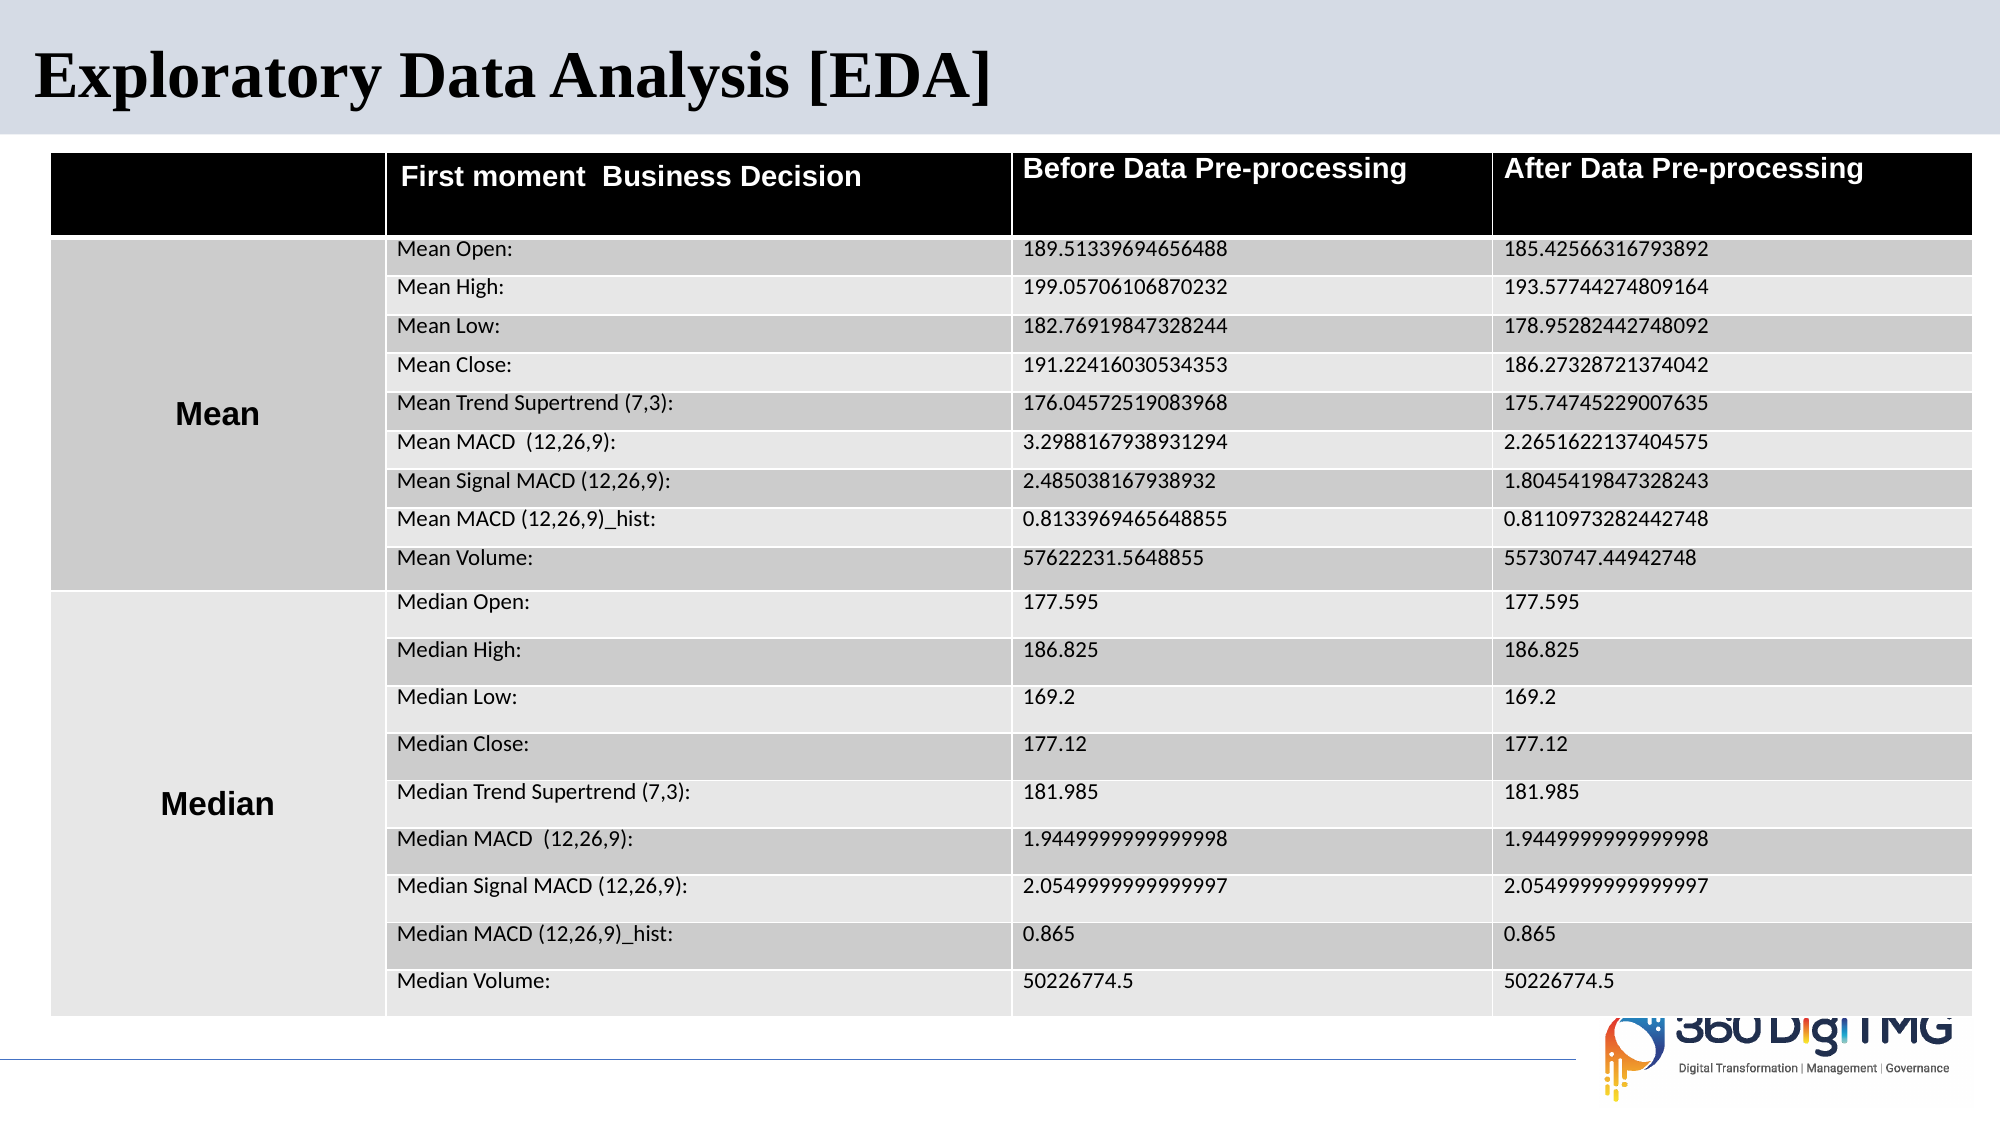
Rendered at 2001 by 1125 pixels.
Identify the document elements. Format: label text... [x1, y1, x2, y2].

table_cell 50226774.5 [1493, 971, 1972, 1016]
text_box Exploratory Data Analysis [EDA] [19, 32, 1537, 119]
table_cell 3.2988167938931294 [1013, 432, 1492, 468]
table_cell 177.12 [1493, 734, 1972, 780]
table_cell 176.04572519083968 [1013, 393, 1492, 430]
table_cell 55730747.44942748 [1493, 548, 1972, 590]
table_header [51, 153, 385, 235]
table_cell 169.2 [1493, 687, 1972, 732]
table_cell 189.51339694656488 [1013, 240, 1492, 275]
table_cell 0.865 [1493, 923, 1972, 969]
table_cell 0.8110973282442748 [1493, 509, 1972, 546]
table_cell 177.12 [1013, 734, 1492, 780]
table_header After Data Pre-processing [1493, 153, 1972, 235]
table_cell Median Open: [387, 592, 1011, 637]
table_cell 0.8133969465648855 [1013, 509, 1492, 546]
table_header Before Data Pre-processing [1013, 153, 1492, 235]
table_cell 191.22416030534353 [1013, 354, 1492, 391]
table_cell 186.825 [1493, 639, 1972, 685]
table_cell 199.05706106870232 [1013, 277, 1492, 314]
table_cell Median Low: [387, 687, 1011, 732]
table_cell 177.595 [1493, 592, 1972, 637]
table_cell Median [51, 592, 385, 1016]
table_cell 2.485038167938932 [1013, 470, 1492, 507]
table_cell 186.27328721374042 [1493, 354, 1972, 391]
table_cell Median MACD (12,26,9): [387, 829, 1011, 874]
table_cell 1.9449999999999998 [1013, 829, 1492, 874]
table_cell 169.2 [1013, 687, 1492, 732]
table_cell 178.95282442748092 [1493, 316, 1972, 352]
table_cell 2.0549999999999997 [1013, 876, 1492, 922]
table_cell 175.74745229007635 [1493, 393, 1972, 430]
table_cell 181.985 [1013, 781, 1492, 827]
table_cell 0.865 [1013, 923, 1492, 969]
table_cell Mean Trend Supertrend (7,3): [387, 393, 1011, 430]
table_cell Median Volume: [387, 971, 1011, 1016]
table_cell 185.42566316793892 [1493, 240, 1972, 275]
table_cell 1.8045419847328243 [1493, 470, 1972, 507]
table_header First moment Business Decision [387, 153, 1011, 235]
table_cell Mean MACD (12,26,9): [387, 432, 1011, 468]
table_cell 50226774.5 [1013, 971, 1492, 1016]
table_cell 177.595 [1013, 592, 1492, 637]
table_cell 2.2651622137404575 [1493, 432, 1972, 468]
table_cell Mean Volume: [387, 548, 1011, 590]
table_cell 182.76919847328244 [1013, 316, 1492, 352]
table_cell Mean Close: [387, 354, 1011, 391]
table_cell Median MACD (12,26,9)_hist: [387, 923, 1011, 969]
table_cell Mean Open: [387, 240, 1011, 275]
table_cell 186.825 [1013, 639, 1492, 685]
table_cell Mean High: [387, 277, 1011, 314]
table_cell 2.0549999999999997 [1493, 876, 1972, 922]
table_cell 193.57744274809164 [1493, 277, 1972, 314]
table_cell Mean MACD (12,26,9)_hist: [387, 509, 1011, 546]
table_cell 57622231.5648855 [1013, 548, 1492, 590]
table_cell Median Signal MACD (12,26,9): [387, 876, 1011, 922]
picture [1599, 975, 1974, 1109]
table_cell Median Trend Supertrend (7,3): [387, 781, 1011, 827]
table_cell 1.9449999999999998 [1493, 829, 1972, 874]
table_cell Median High: [387, 639, 1011, 685]
table_cell Mean [51, 240, 385, 590]
table_cell Median Close: [387, 734, 1011, 780]
table_cell Mean Signal MACD (12,26,9): [387, 470, 1011, 507]
table_cell 181.985 [1493, 781, 1972, 827]
table_cell Mean Low: [387, 316, 1011, 352]
